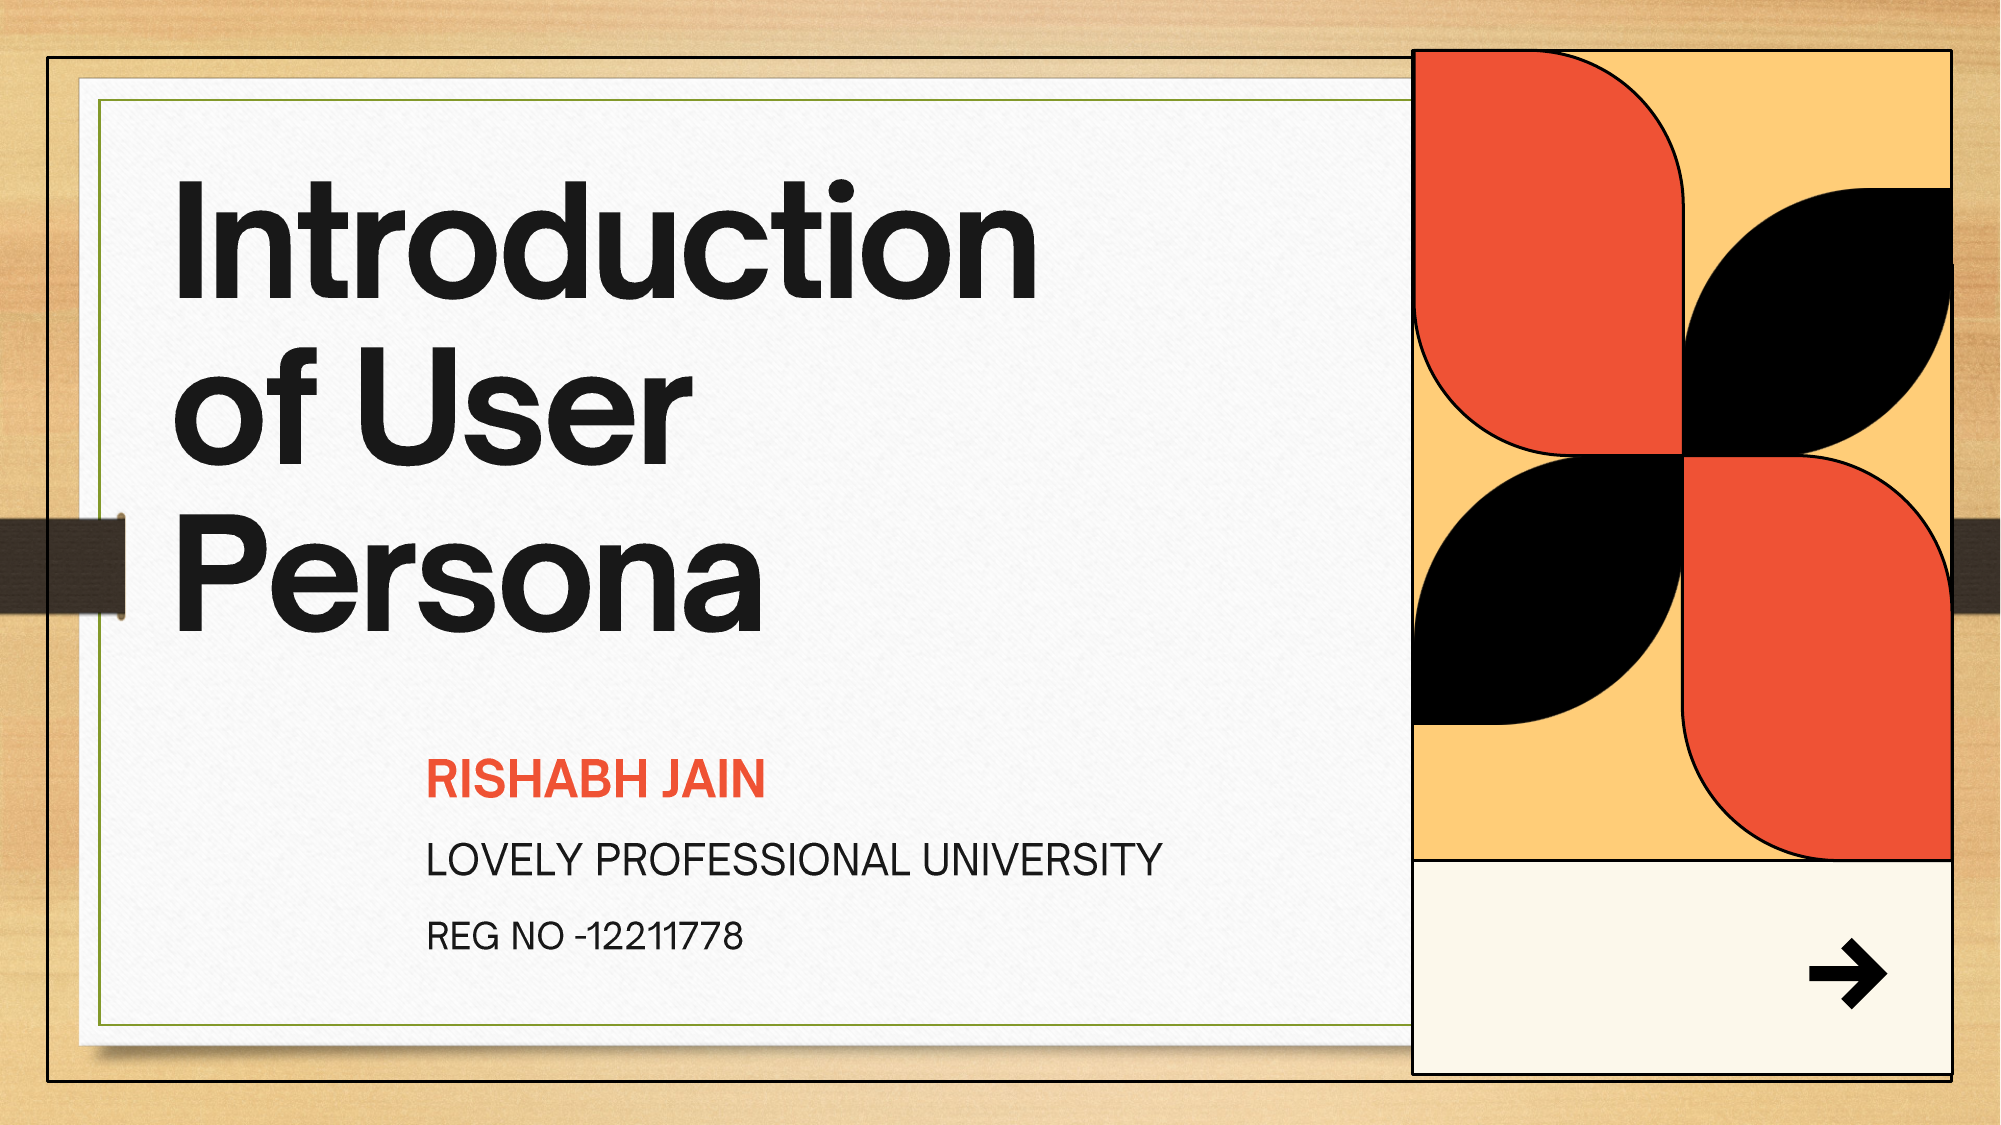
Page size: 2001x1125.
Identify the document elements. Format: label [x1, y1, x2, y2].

picture [0, 0, 2001, 1125]
text_box [46, 48, 1955, 1083]
